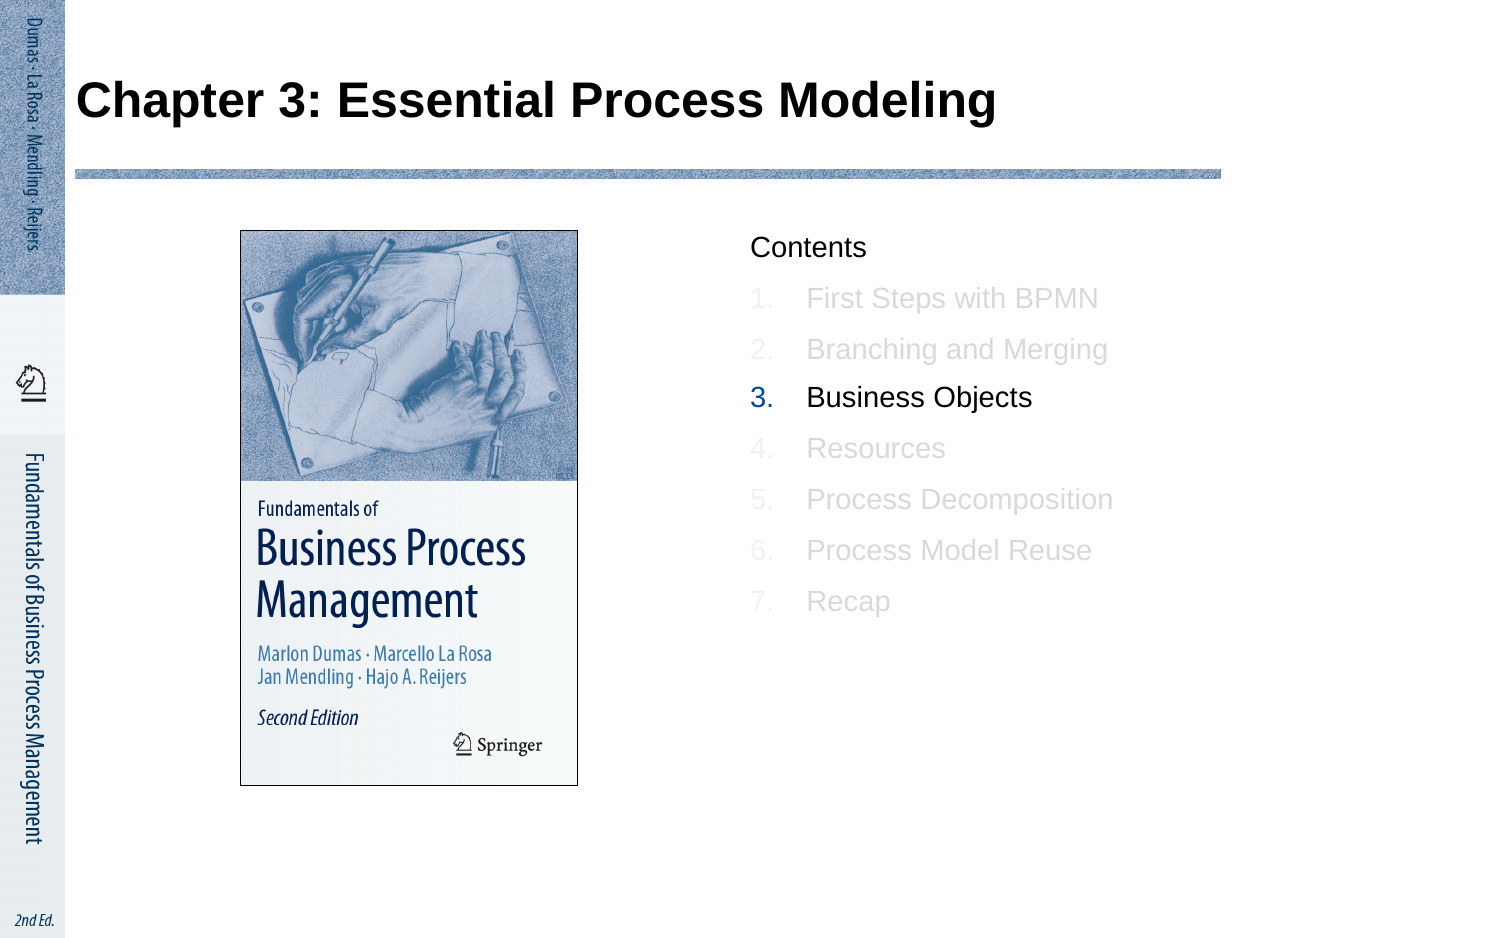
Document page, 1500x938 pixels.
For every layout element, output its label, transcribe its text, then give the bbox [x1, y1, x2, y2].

picture [240, 229, 578, 786]
title Chapter 3: Essential Process Modeling [75, 22, 1198, 172]
picture [75, 169, 1221, 179]
list Contents First Steps with BPMN Branching and Merging Business Objects Resources Process Decomposition Process Model Reuse Recap [750, 220, 1424, 854]
picture [0, 0, 65, 938]
